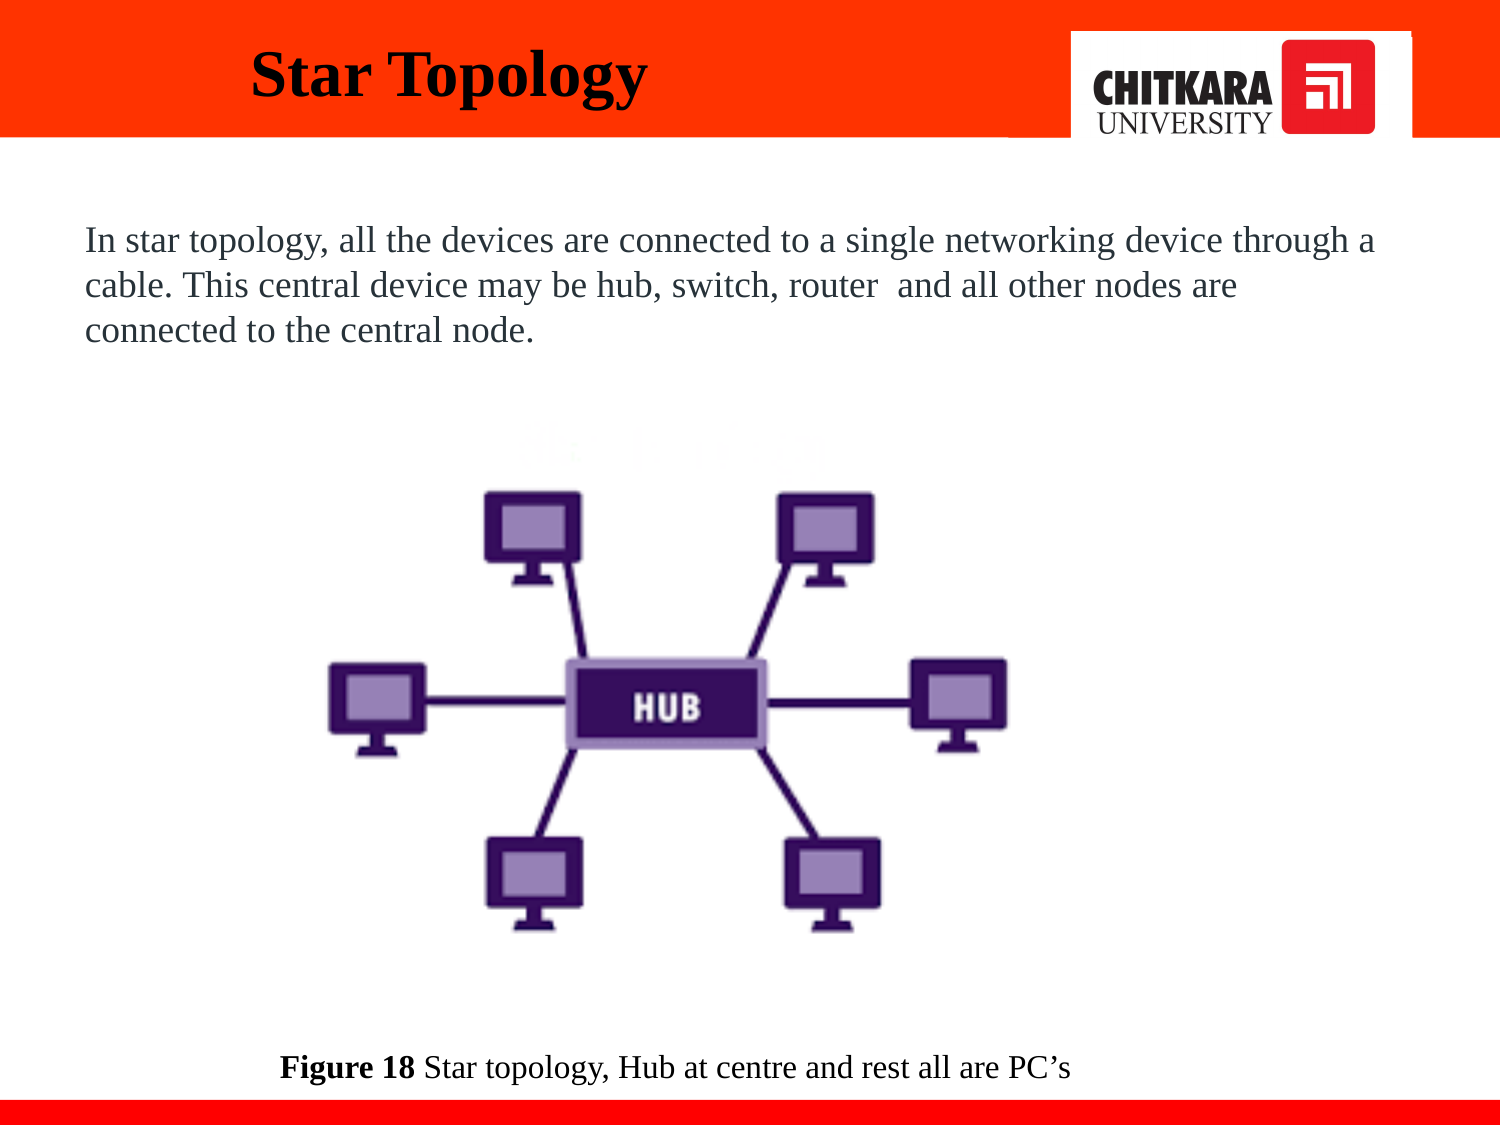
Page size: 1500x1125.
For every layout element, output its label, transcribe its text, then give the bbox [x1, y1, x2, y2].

text_box Figure 18 Star topology, Hub at centre and rest all are PC’s [265, 1037, 1103, 1093]
picture [1074, 37, 1390, 138]
text_box Star Topology [0, 0, 900, 150]
text_box In star topology, all the devices are connected to a single networking device through a cable. This central device may be hub, switch, router and all other nodes are connected to the central node. [69, 207, 1403, 358]
picture [298, 399, 1053, 1003]
